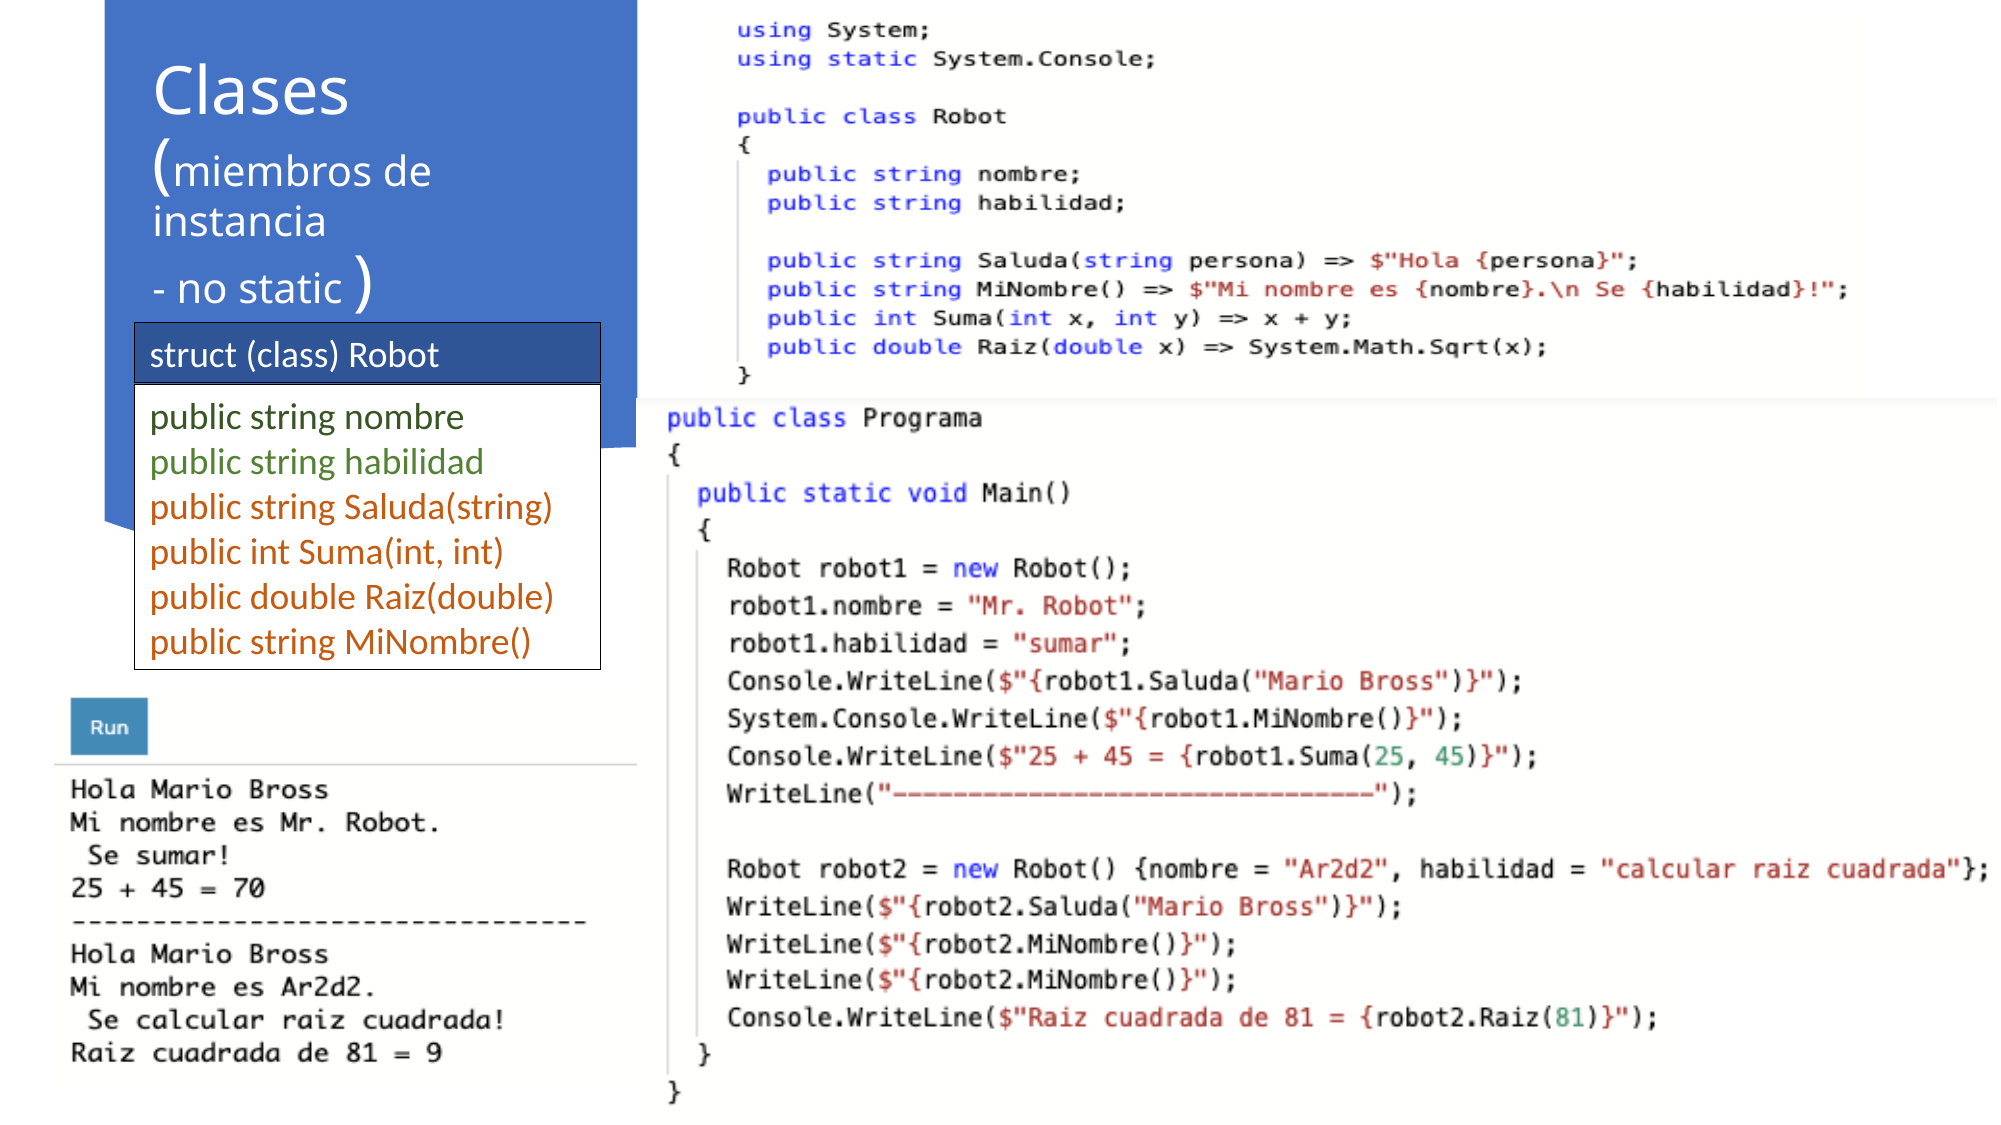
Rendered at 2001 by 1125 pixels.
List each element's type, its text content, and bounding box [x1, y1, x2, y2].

text_box public string nombre public string habilidad public string Saluda(string) public int Suma(int, int) public double Raiz(double) public string MiNombre() [134, 384, 601, 670]
text_box struct (class) Robot [134, 322, 601, 383]
text_box [103, 0, 639, 532]
picture [54, 18, 1997, 1125]
title Clases (miembros de instancia - no static ) [137, 30, 604, 561]
